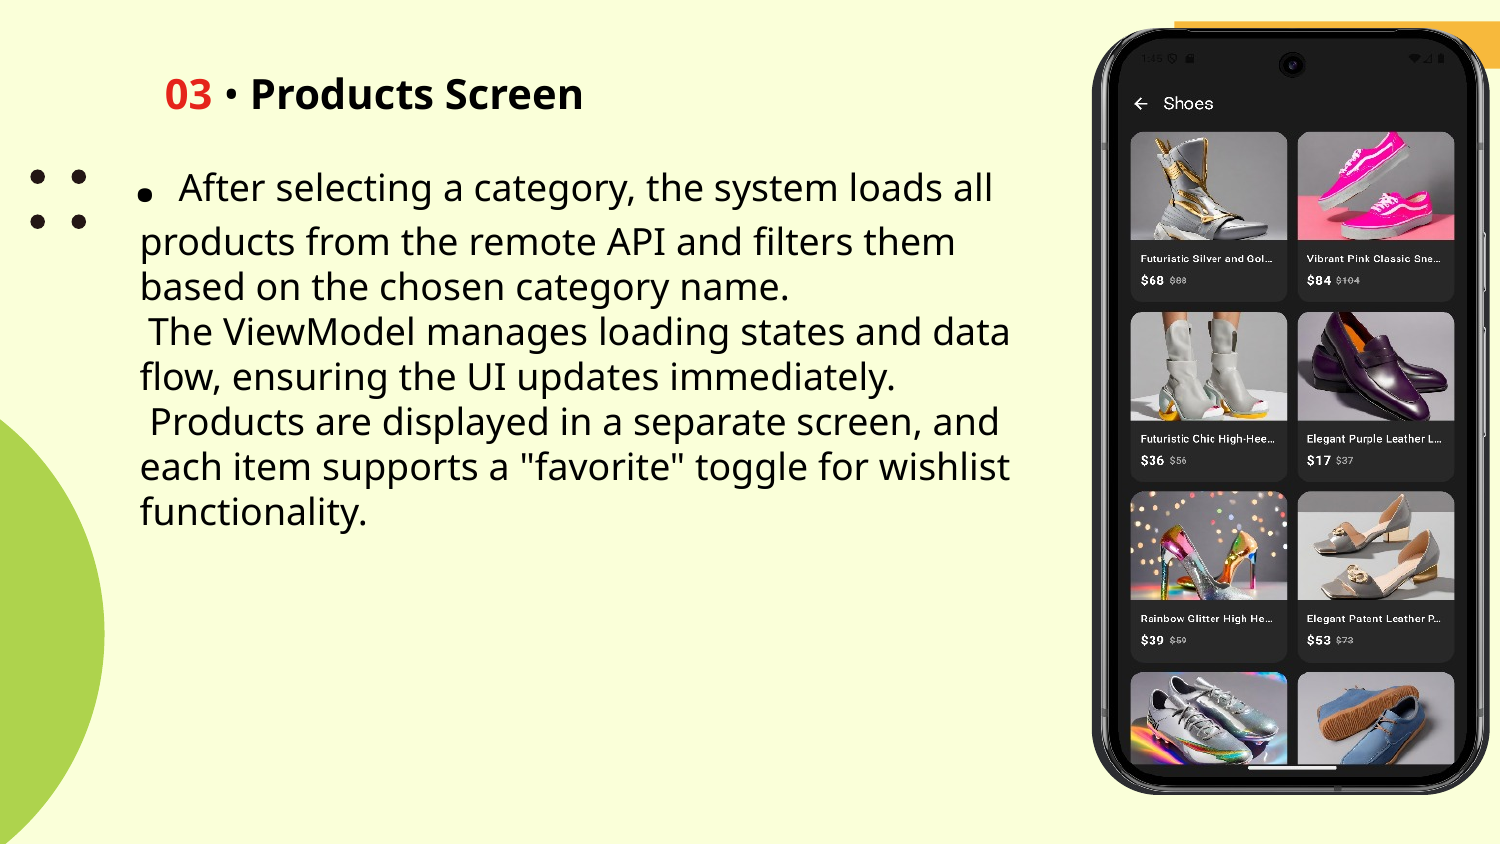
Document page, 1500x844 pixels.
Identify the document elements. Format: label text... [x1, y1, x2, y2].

subtitle 03 • Products Screen . After selecting a category, the system loads all products from the remote API and filters them based on the chosen category name. The ViewModel manages loading states and data flow, ensuring the UI updates immediately. Products are displayed in a separate screen, and each item supports a "favorite" toggle for wishlist functionality. [49, 52, 1069, 655]
picture [1091, 27, 1490, 796]
